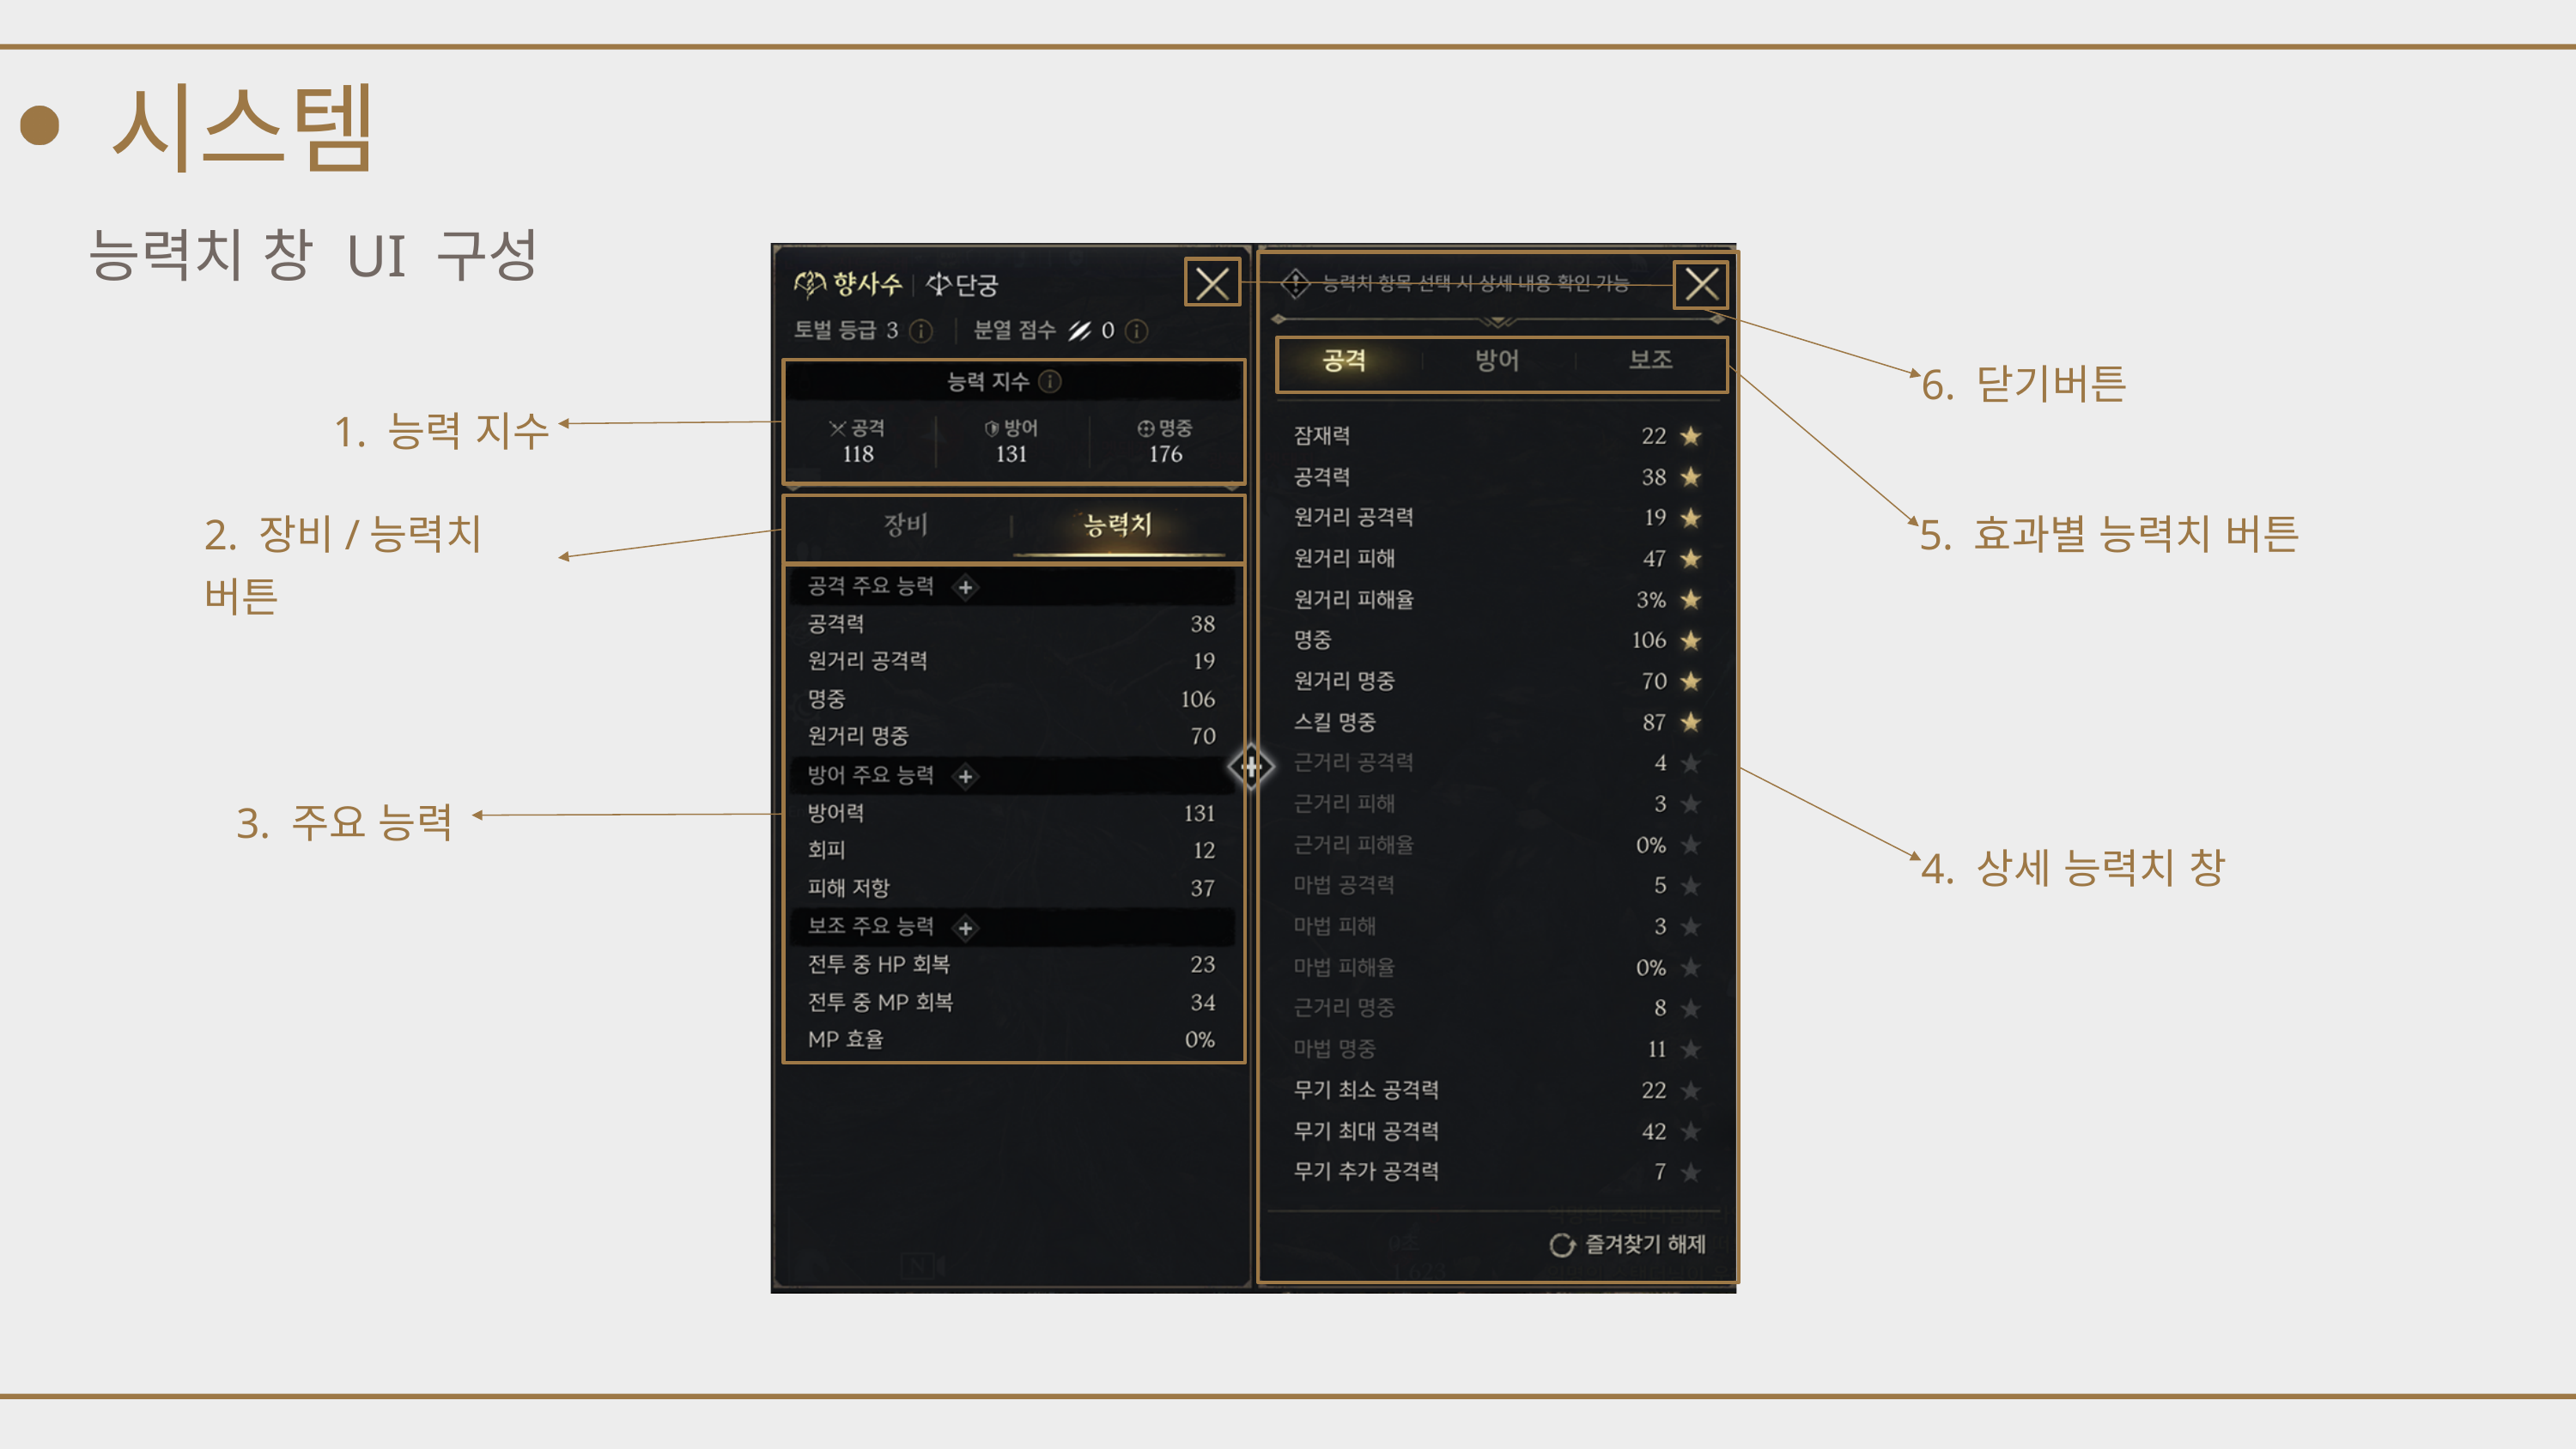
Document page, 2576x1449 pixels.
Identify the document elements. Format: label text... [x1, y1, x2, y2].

text_box 능력치 창 UI 구성 [61, 225, 1074, 288]
text_box 1. 능력 지수 [332, 391, 558, 456]
text_box 2. 장비/능력치 버튼 [204, 494, 558, 621]
text_box [781, 494, 1247, 563]
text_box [1738, 767, 1922, 859]
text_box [1700, 308, 1922, 374]
text_box [770, 243, 1737, 1294]
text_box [1239, 282, 1675, 286]
text_box 시스템 [108, 66, 1254, 185]
text_box [1256, 250, 1741, 1284]
text_box [781, 563, 1247, 1064]
text_box 4. 상세 능력치 창 [1921, 828, 2505, 893]
text_box 6. 닫기버튼 [1922, 344, 2181, 408]
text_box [557, 524, 784, 530]
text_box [1728, 364, 1919, 525]
text_box [1184, 257, 1242, 306]
text_box 5. 효과별 능력치 버튼 [1918, 494, 2520, 558]
text_box [781, 358, 1247, 486]
text_box [20, 106, 59, 145]
text_box 3. 주요 능력 [235, 784, 472, 847]
